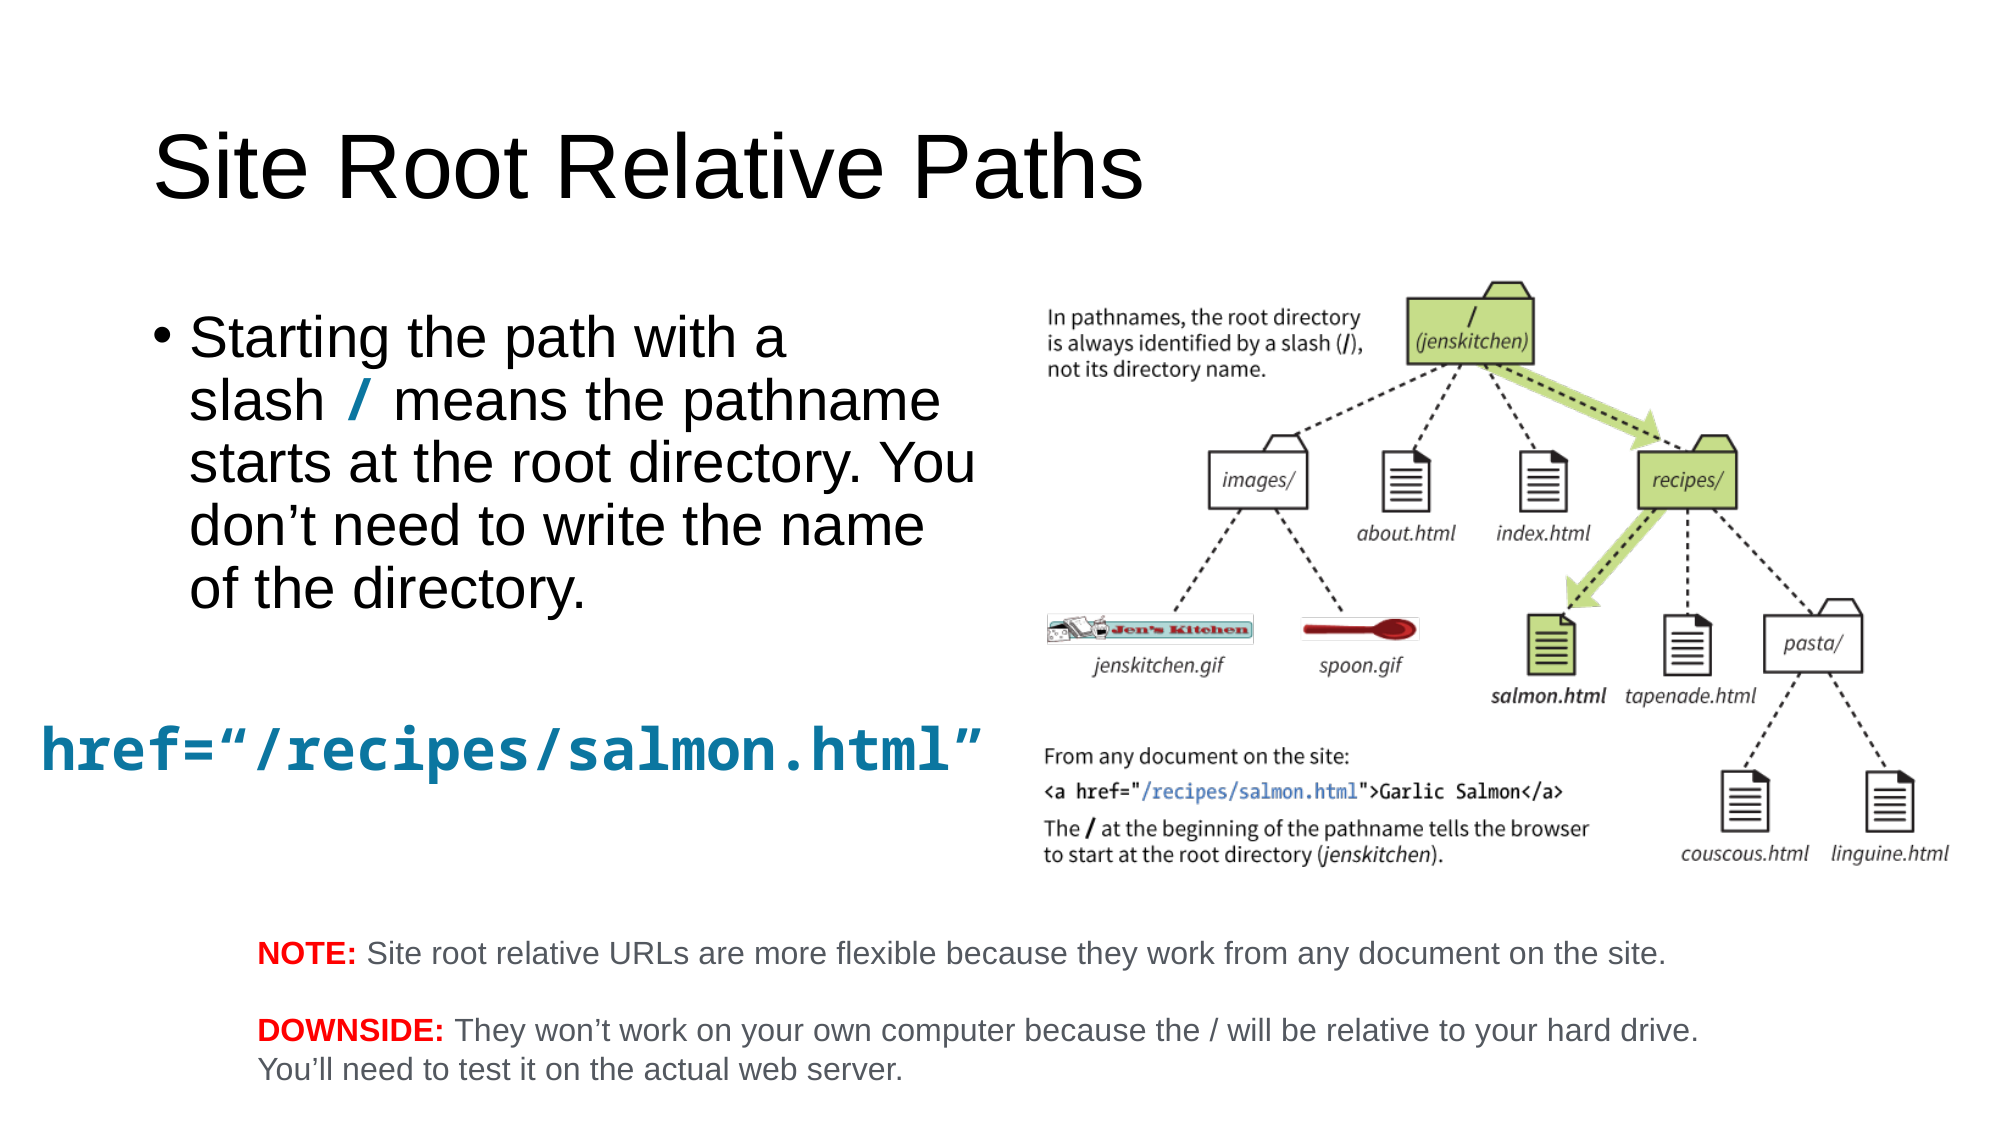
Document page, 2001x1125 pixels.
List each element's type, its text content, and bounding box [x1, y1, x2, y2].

text_box NOTE: Site root relative URLs are more flexible because they work from any document on the site. DOWNSIDE: They won’t work on your own computer because the / will be relative to your hard drive. You’ll need to test it on the actual web server. [251, 926, 1749, 1093]
title Site Root Relative Paths [137, 59, 1863, 278]
picture [1033, 278, 1963, 889]
list Starting the path with a slash / means the pathname starts at the root directory. You don’t need to write the name of the directory. [137, 299, 1000, 704]
text_box href=“/recipes/salmon.html” [26, 704, 1001, 790]
